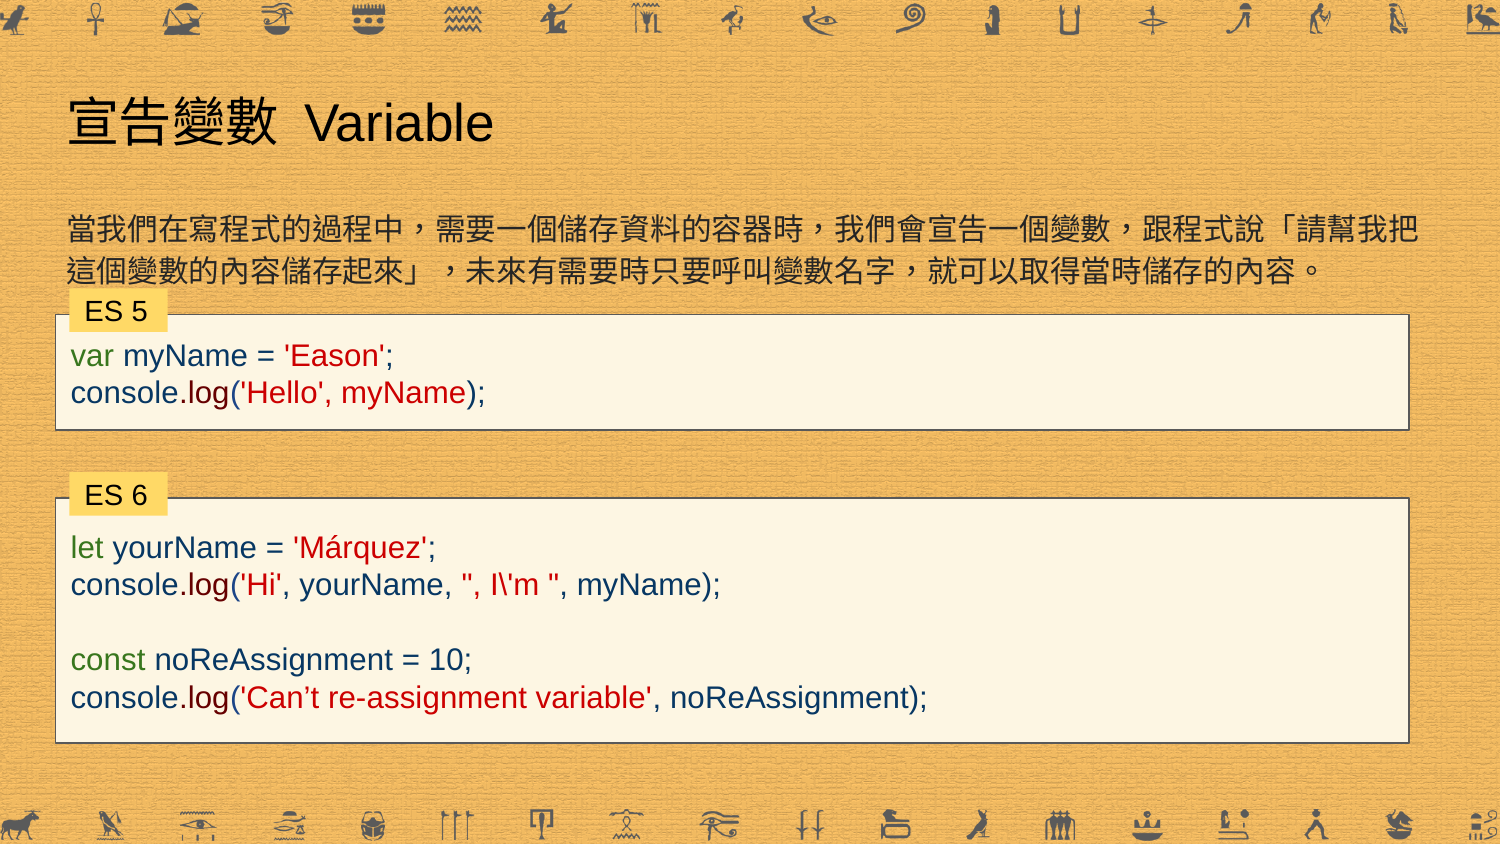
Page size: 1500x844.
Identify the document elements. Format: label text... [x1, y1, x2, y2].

title 宣告變數 Variable [51, 72, 1449, 167]
text_box var myName = 'Eason'; console.log('Hello', myName); [55, 314, 1409, 431]
text_box ES 6 [69, 472, 168, 516]
list 當我們在寫程式的過程中，需要一個儲存資料的容器時，我們會宣告一個變數，跟程式說「請幫我把這個變數的內容儲存起來」，未來有需要時只要呼叫變數名字，就可以取得當時儲存的內容。 [51, 189, 1449, 750]
text_box let yourName = 'Márquez'; console.log('Hi', yourName, ", I\'m ", myName); const noReAssignment = 10; console.log('Can’t re-assignment variable', noReAssignment); [55, 498, 1409, 744]
picture [0, 0, 1500, 844]
text_box ES 5 [69, 288, 168, 332]
